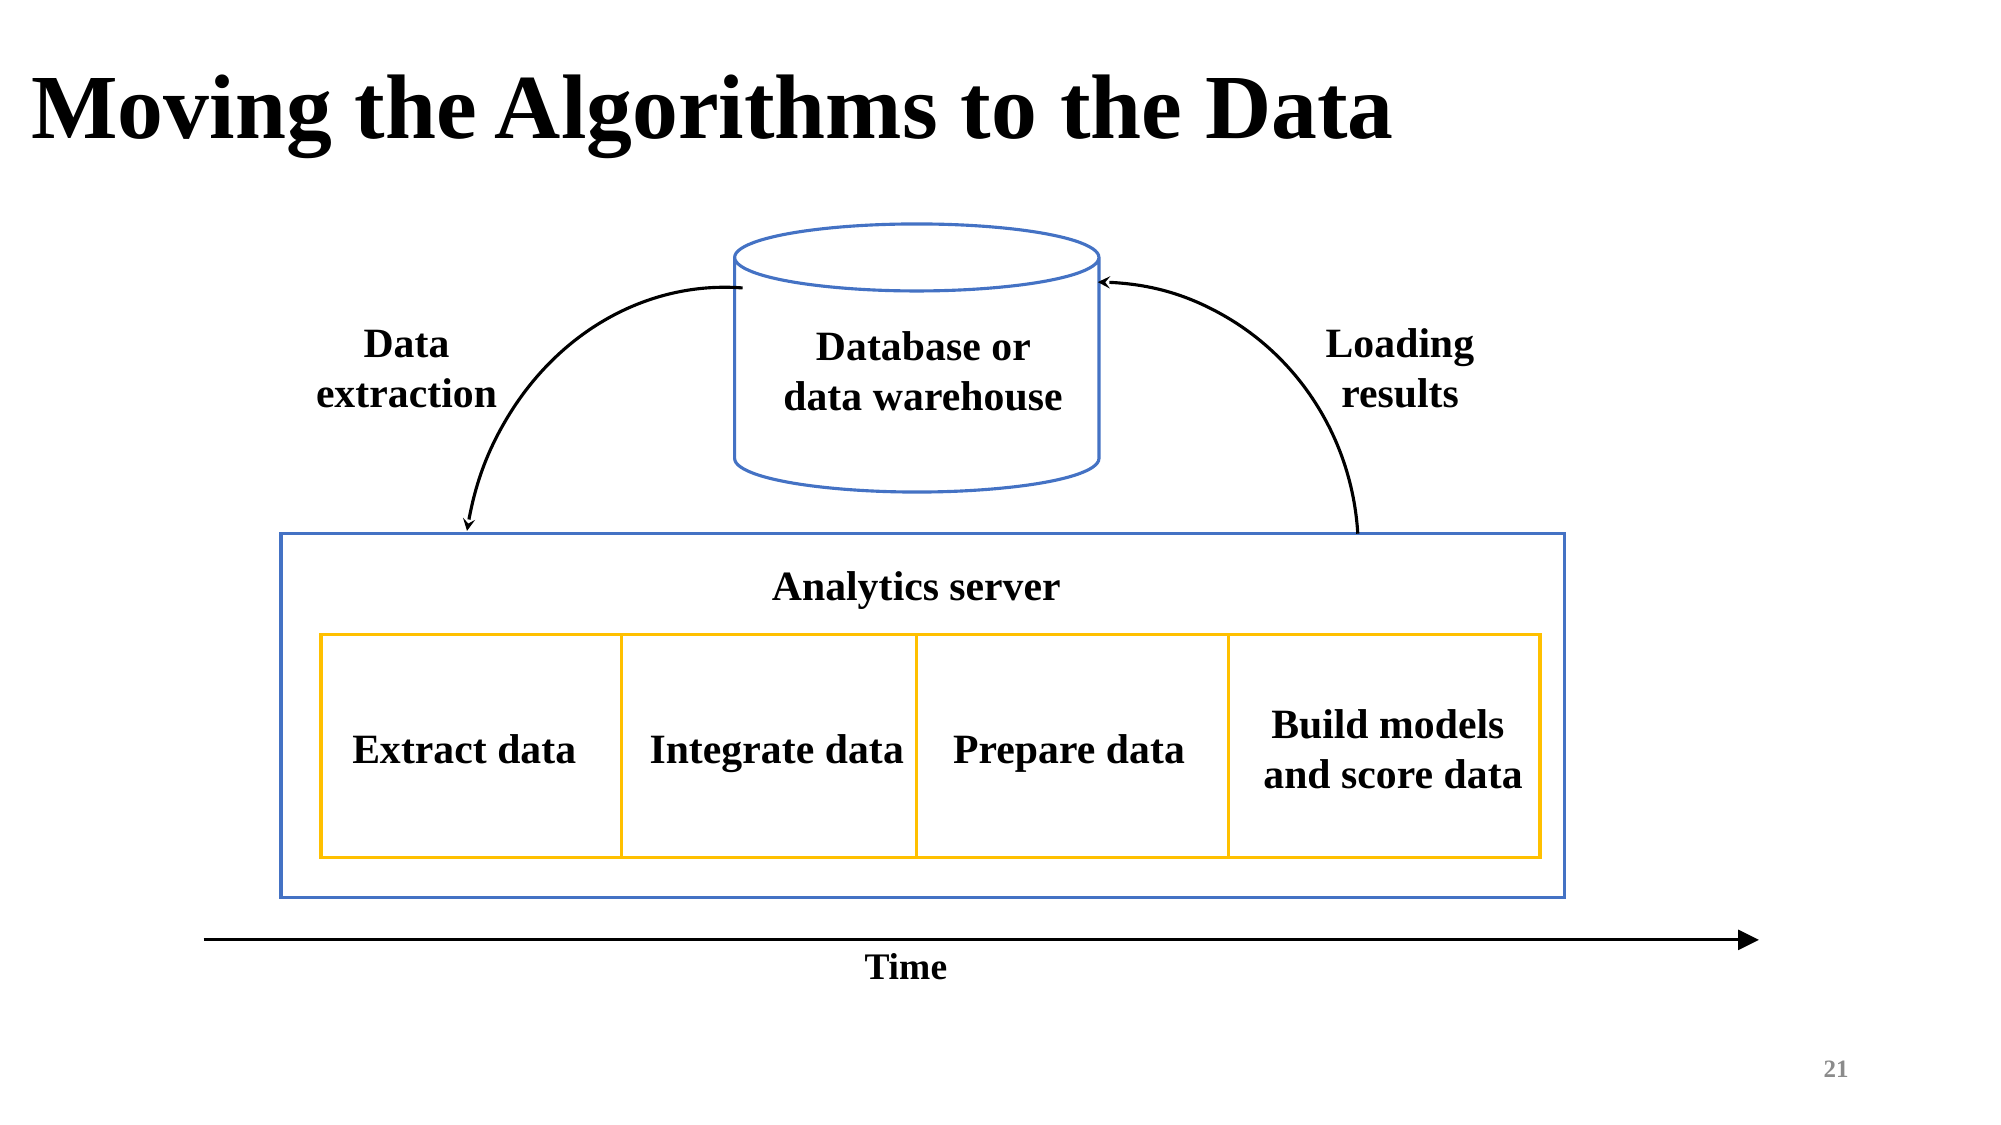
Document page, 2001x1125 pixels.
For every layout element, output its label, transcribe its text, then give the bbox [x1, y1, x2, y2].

text_box [733, 222, 1100, 494]
text_box Time [839, 940, 973, 994]
text_box [280, 532, 1566, 898]
slide_number 21 [1408, 1034, 1864, 1101]
text_box Database or data warehouse [763, 311, 1083, 426]
text_box Analytics server [561, 550, 1271, 616]
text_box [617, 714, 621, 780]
text_box Prepare data [933, 714, 1206, 780]
text_box Data extraction [270, 307, 543, 423]
text_box [320, 634, 915, 859]
text_box Integrate data [622, 714, 933, 780]
text_box [915, 634, 1541, 859]
text_box Build models and score data [1229, 688, 1569, 804]
text_box Moving the Algorithms to the Data [16, 0, 1742, 218]
text_box Time [839, 934, 973, 939]
text_box Build models and score data [1217, 688, 1228, 804]
text_box [462, 286, 743, 550]
text_box [1097, 276, 1359, 550]
text_box Extract data [328, 714, 601, 780]
text_box Loading results [1264, 307, 1536, 423]
